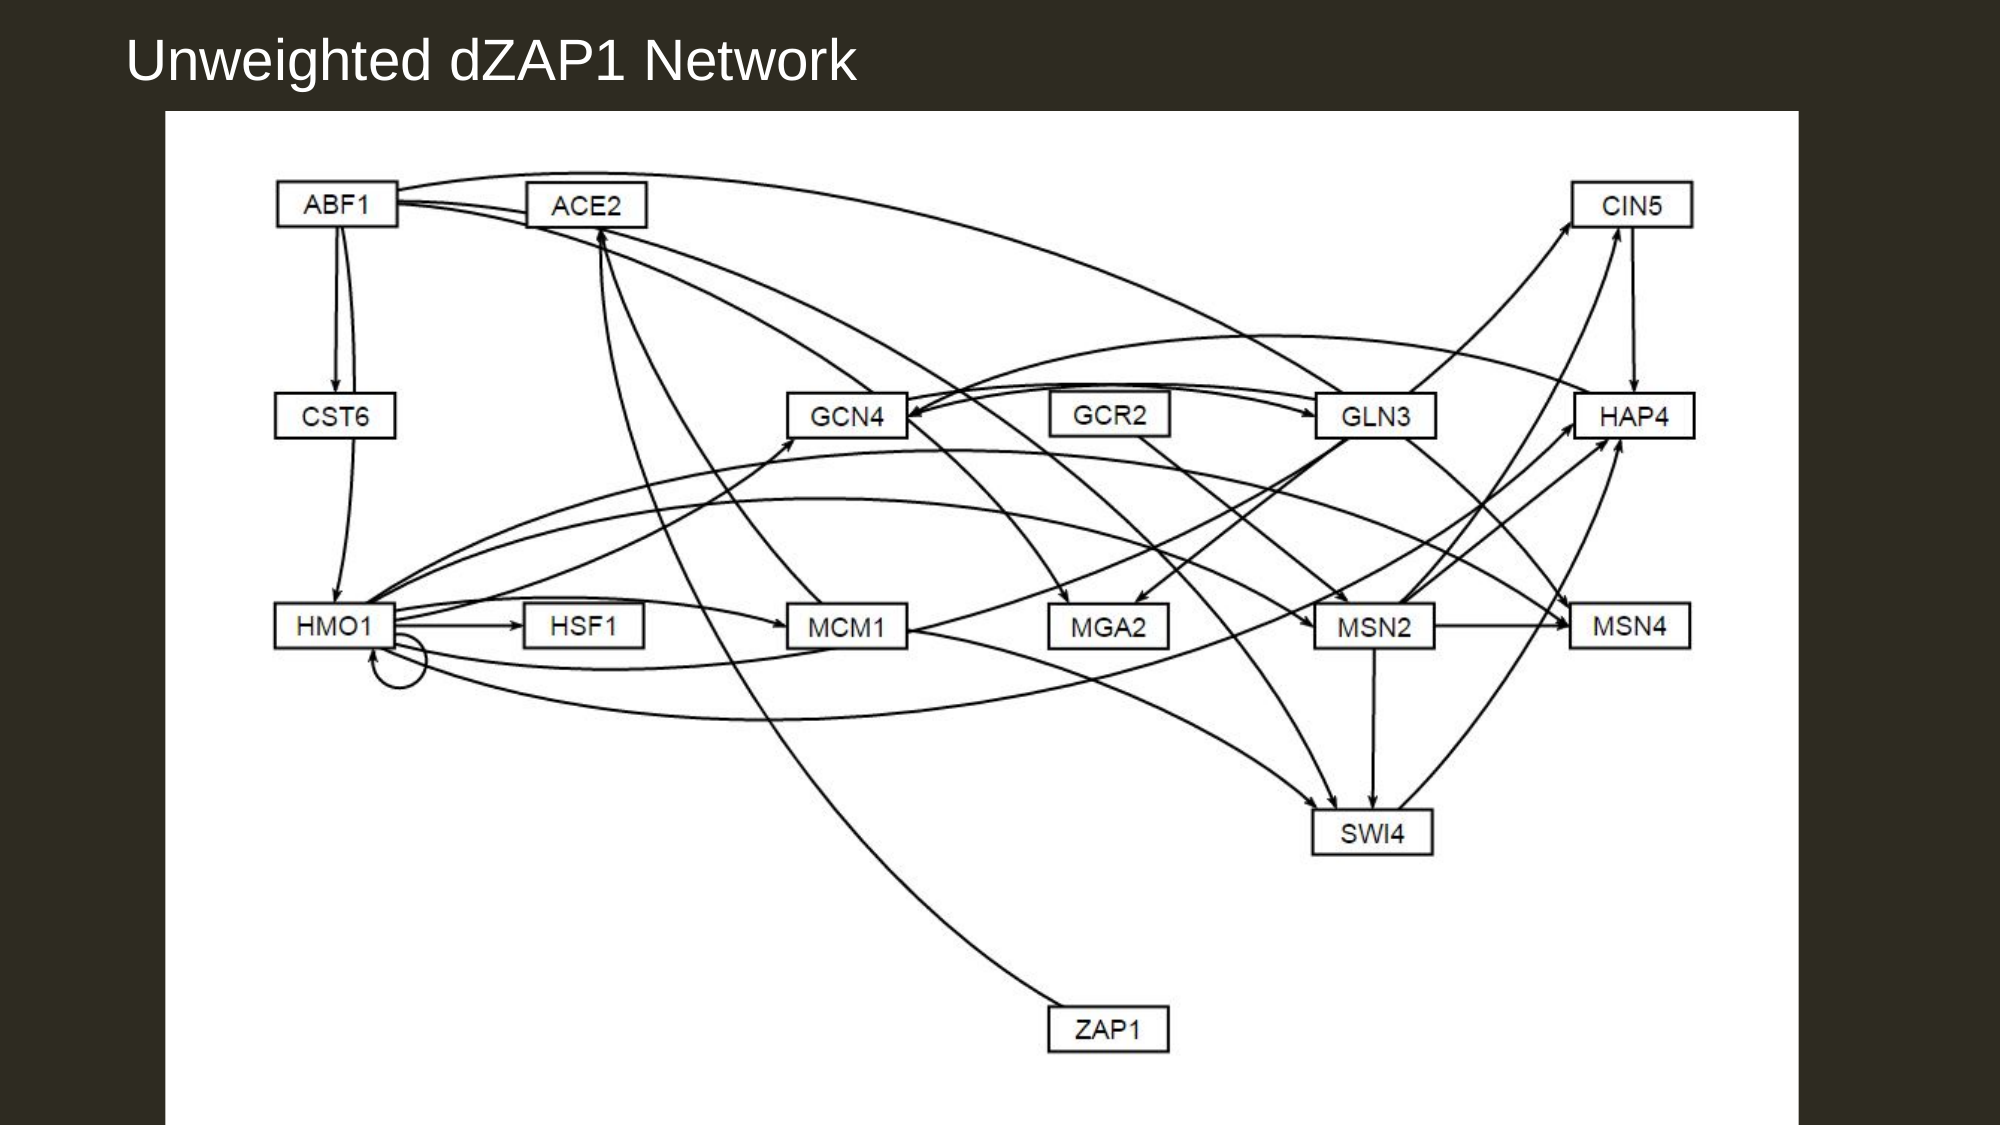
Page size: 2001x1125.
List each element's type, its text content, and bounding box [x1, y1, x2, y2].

picture [165, 111, 1799, 1125]
text_box Unweighted dZAP1 Network [110, 15, 1853, 100]
